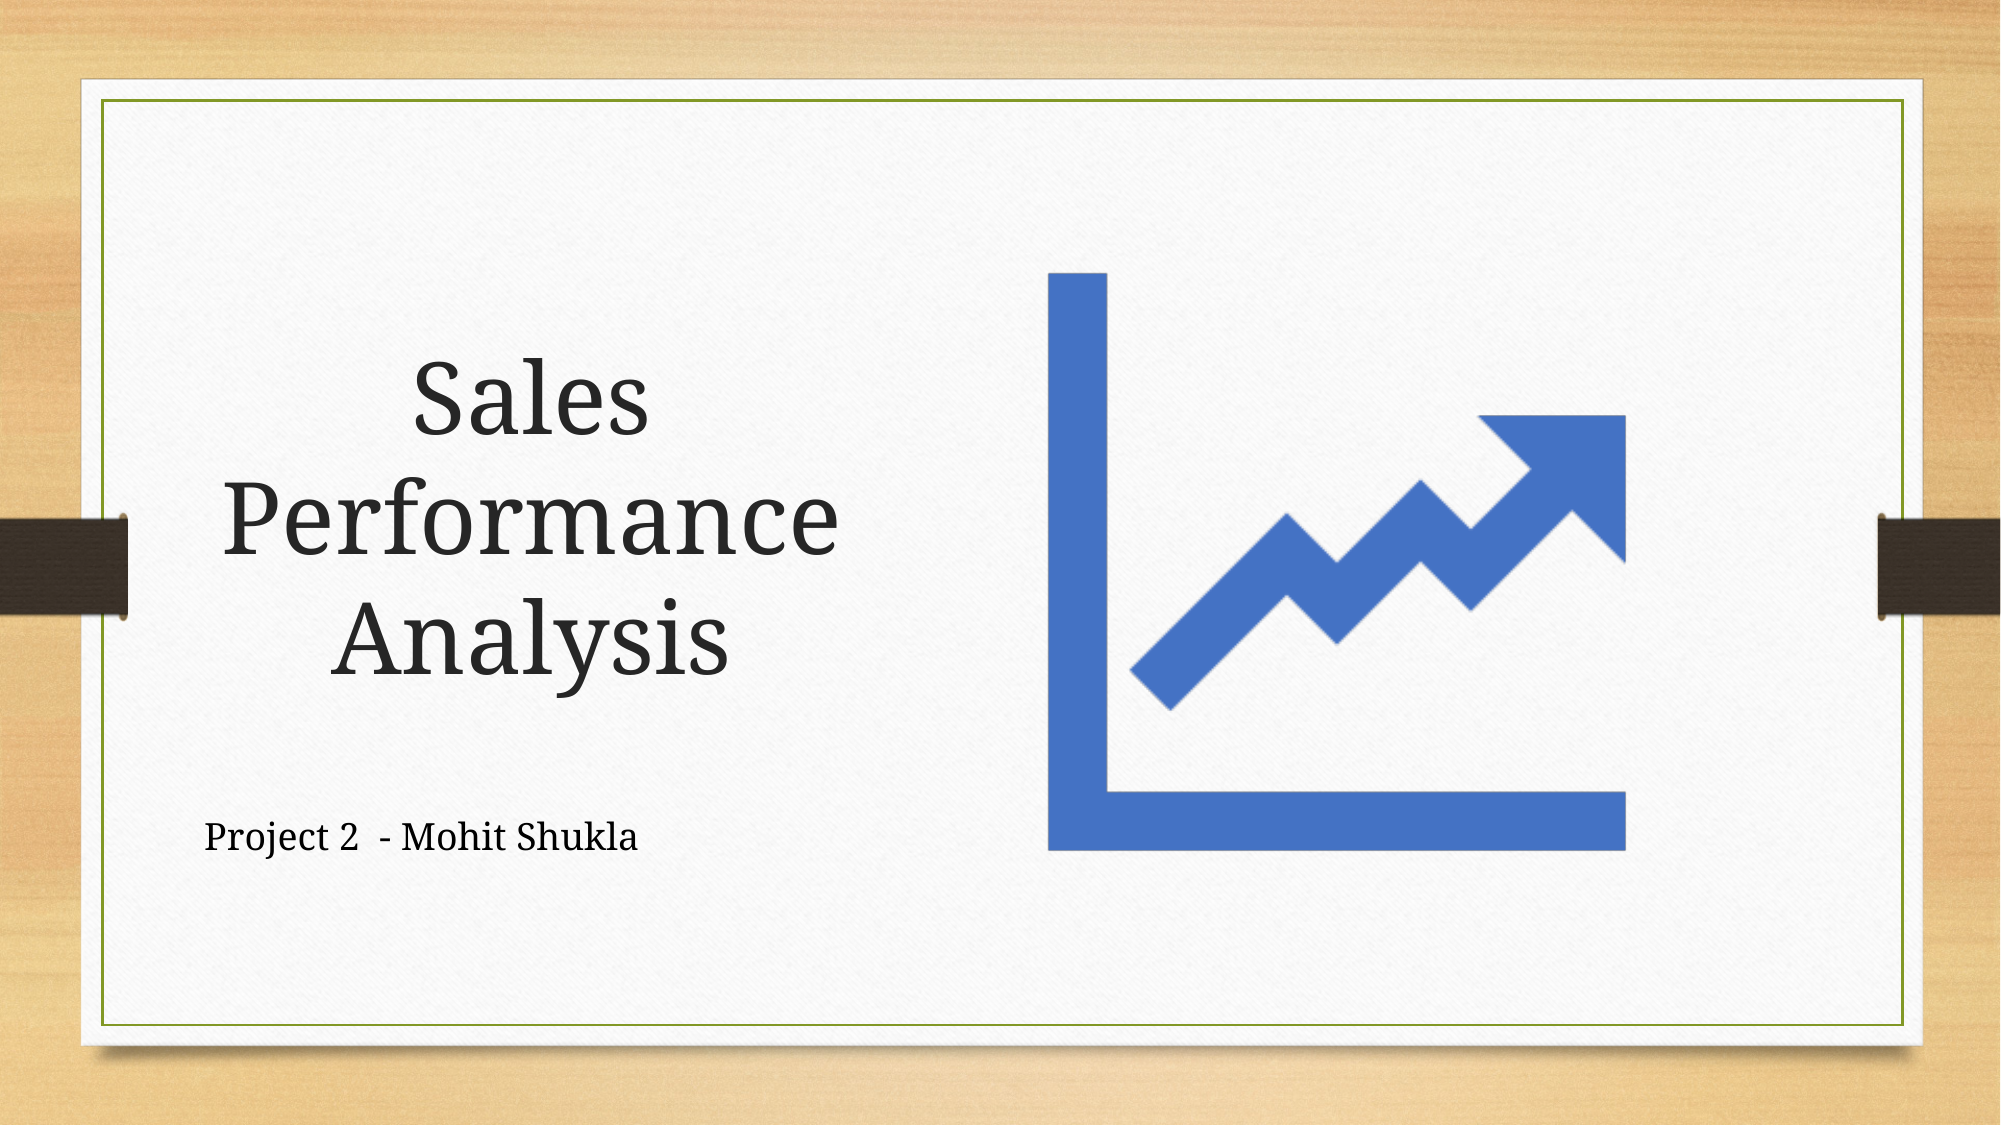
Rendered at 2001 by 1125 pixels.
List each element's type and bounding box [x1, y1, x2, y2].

text_box [0, 0, 2000, 1125]
picture [935, 160, 1740, 965]
